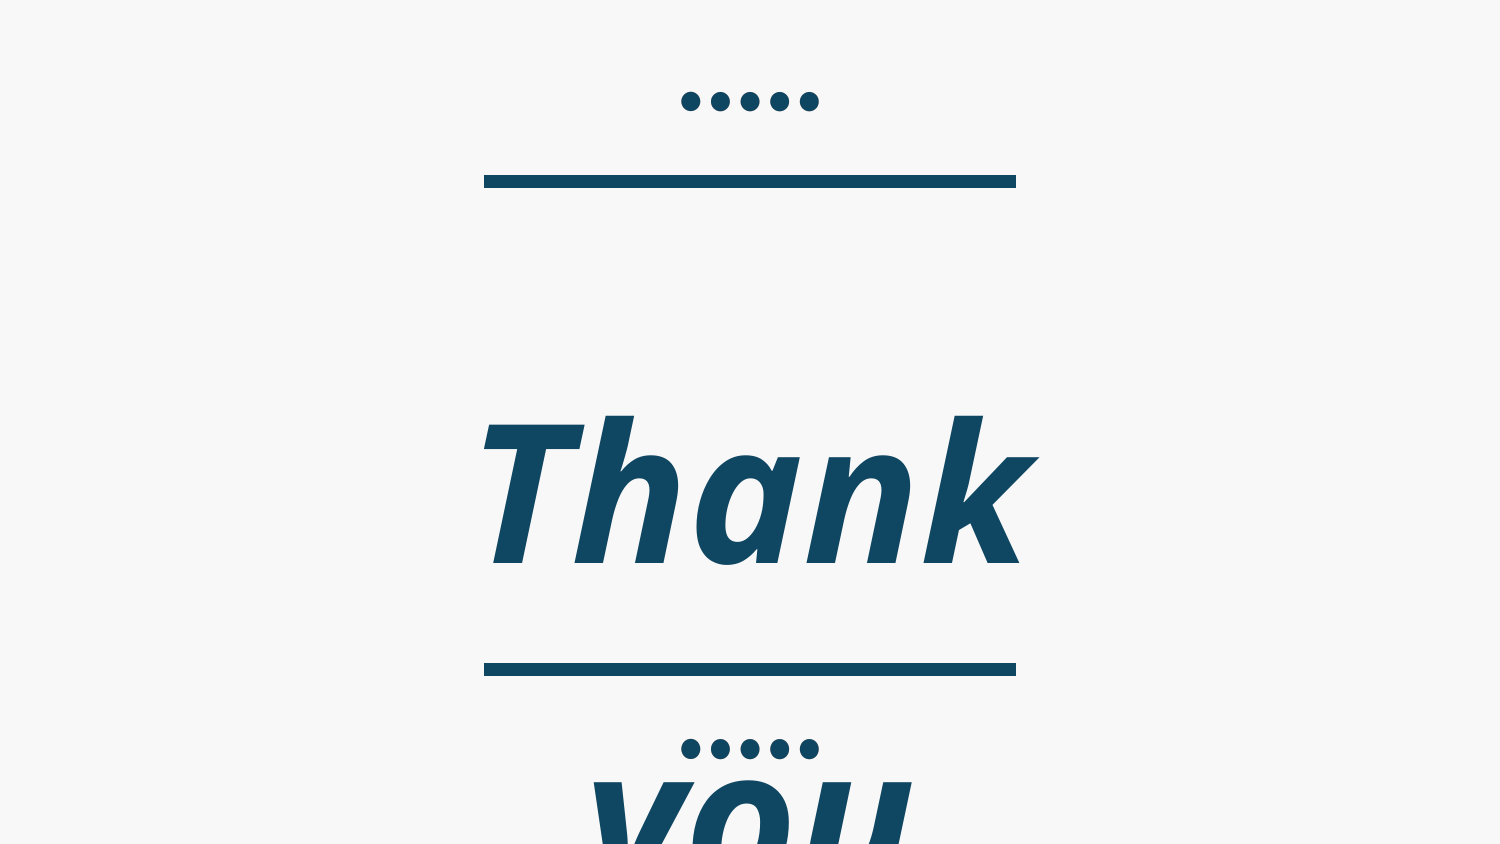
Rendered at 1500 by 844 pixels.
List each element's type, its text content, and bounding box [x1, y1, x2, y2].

text_box [681, 91, 819, 113]
text_box Thank you [282, 276, 1218, 844]
text_box [681, 738, 819, 760]
